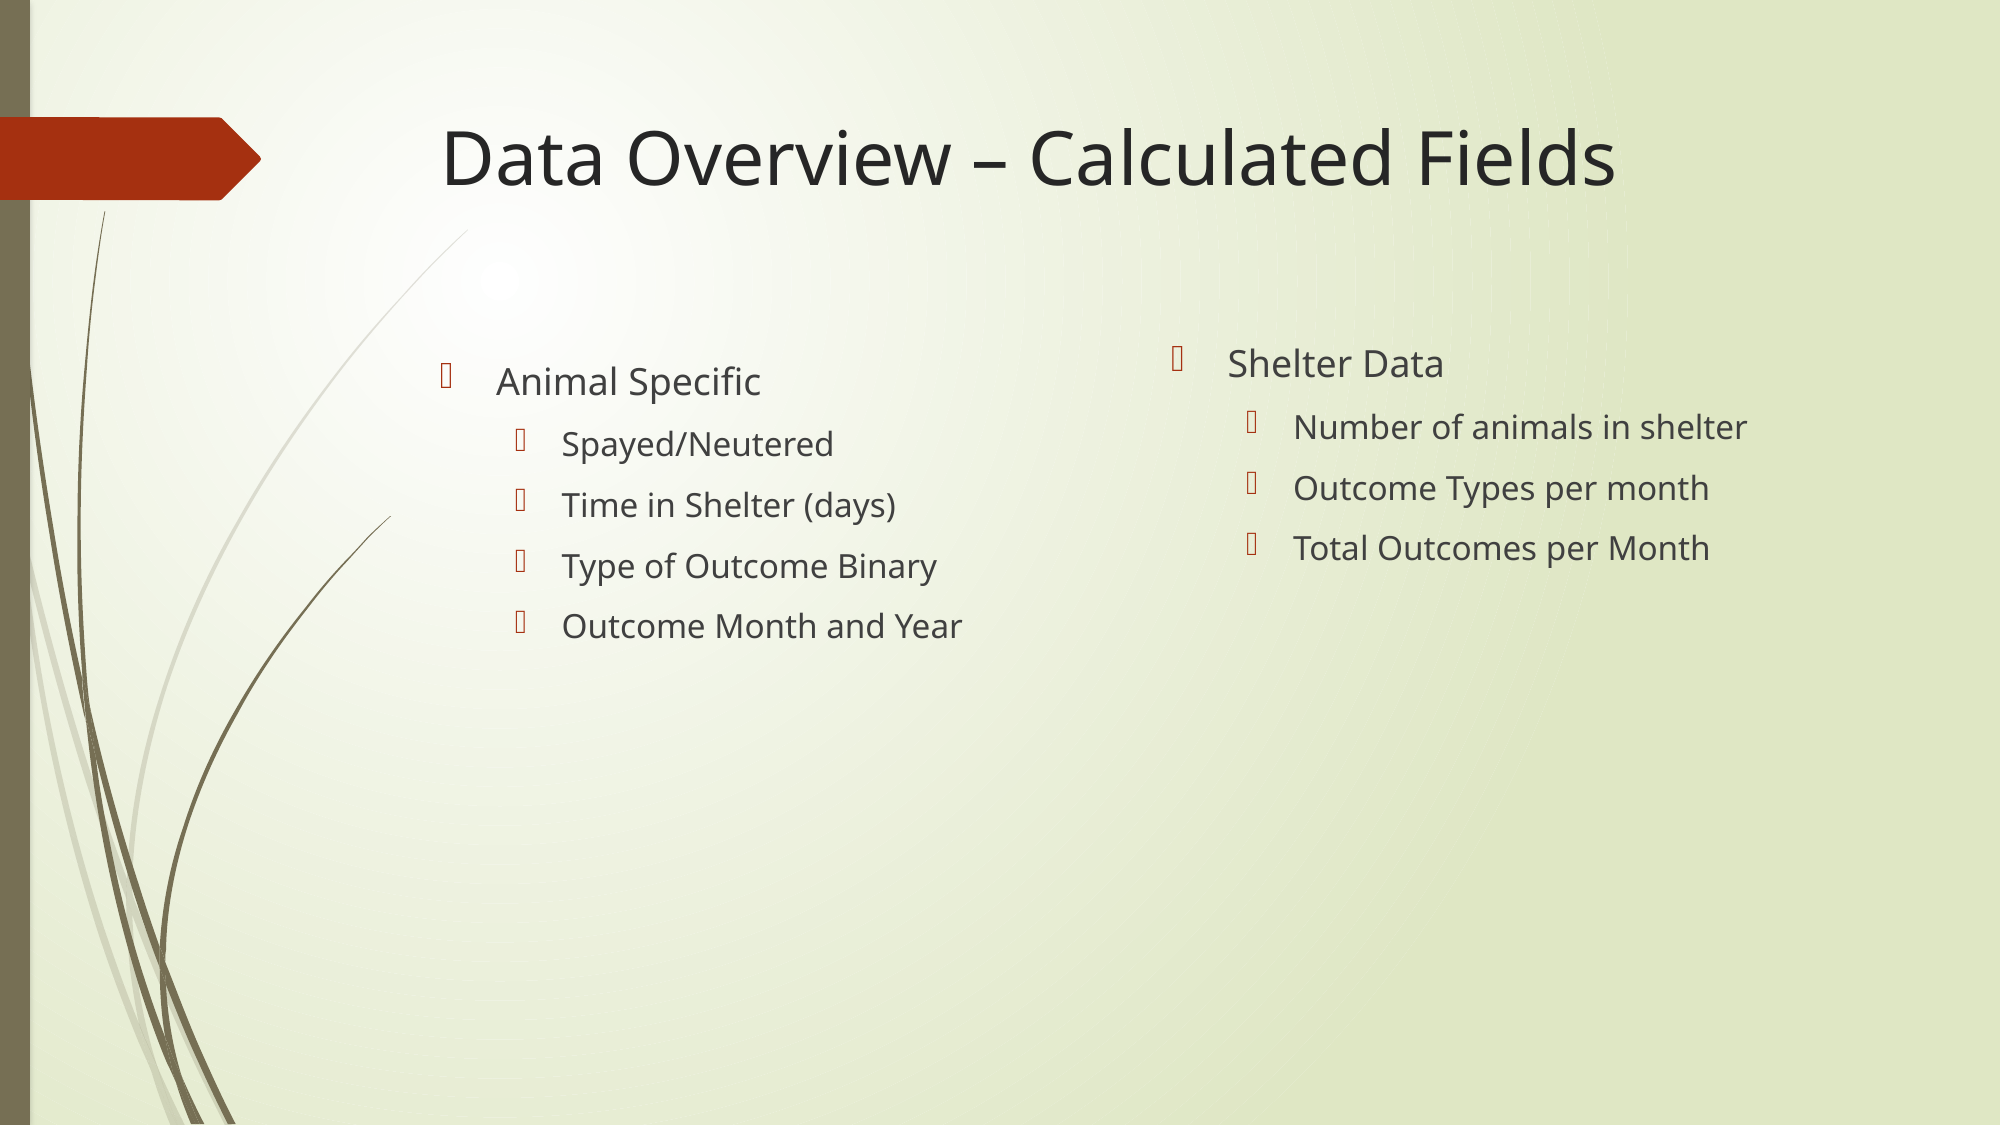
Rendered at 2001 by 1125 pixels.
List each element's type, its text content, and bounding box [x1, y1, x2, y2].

text_box Shelter Data Number of animals in shelter Outcome Types per month Total Outcomes per Month [1156, 332, 1779, 953]
list Animal Specific Spayed/Neutered Time in Shelter (days) Type of Outcome Binary Outcome Month and Year [424, 350, 1047, 970]
title Data Overview – Calculated Fields [425, 102, 1888, 313]
